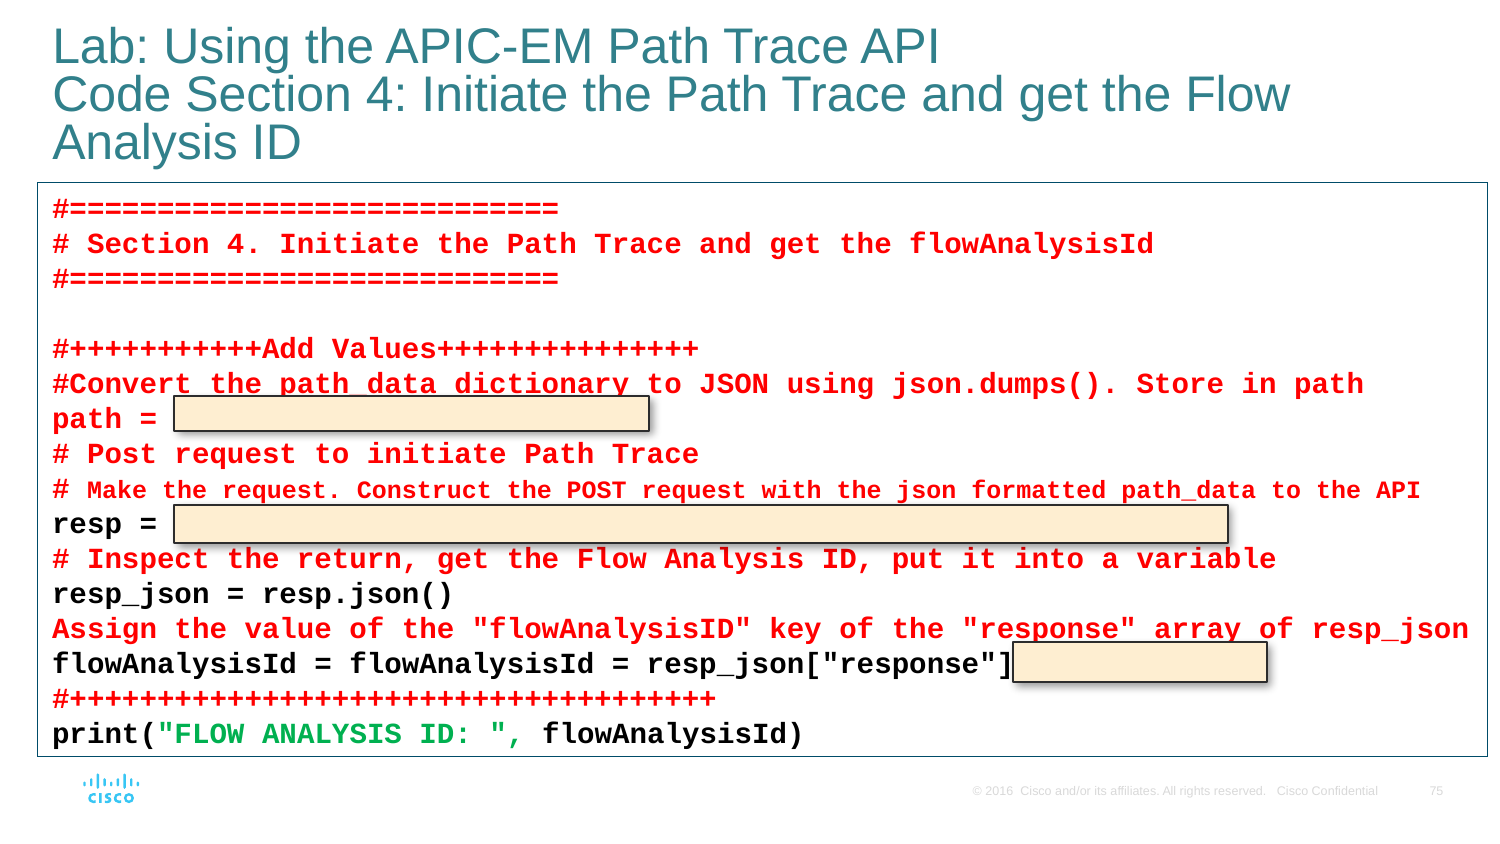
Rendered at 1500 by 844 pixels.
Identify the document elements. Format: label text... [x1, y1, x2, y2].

text_box #============================ # Section 4. Initiate the Path Trace and get the flowAnalysisId #============================ #+++++++++++Add Values+++++++++++++++ #Convert the path_data dictionary to JSON using json.dumps(). Store in path path = # Post request to initiate Path Trace # Make the request. Construct the POST request with the json formatted path_data to the API resp = # Inspect the return, get the Flow Analysis ID, put it into a variable resp_json = resp.json() Assign the value of the "flowAnalysisID" key of the "response" array of resp_json flowAnalysisId = flowAnalysisId = resp_json["response"] #+++++++++++++++++++++++++++++++++++++ print("FLOW ANALYSIS ID: ", flowAnalysisId) [37, 182, 1488, 757]
text_box [172, 394, 651, 433]
text_box [1011, 640, 1269, 684]
text_box [172, 503, 1230, 545]
title Lab: Using the APIC-EM Path Trace API Code Section 4: Initiate the Path Trace and get the Flow Analysis ID [37, 37, 1432, 158]
